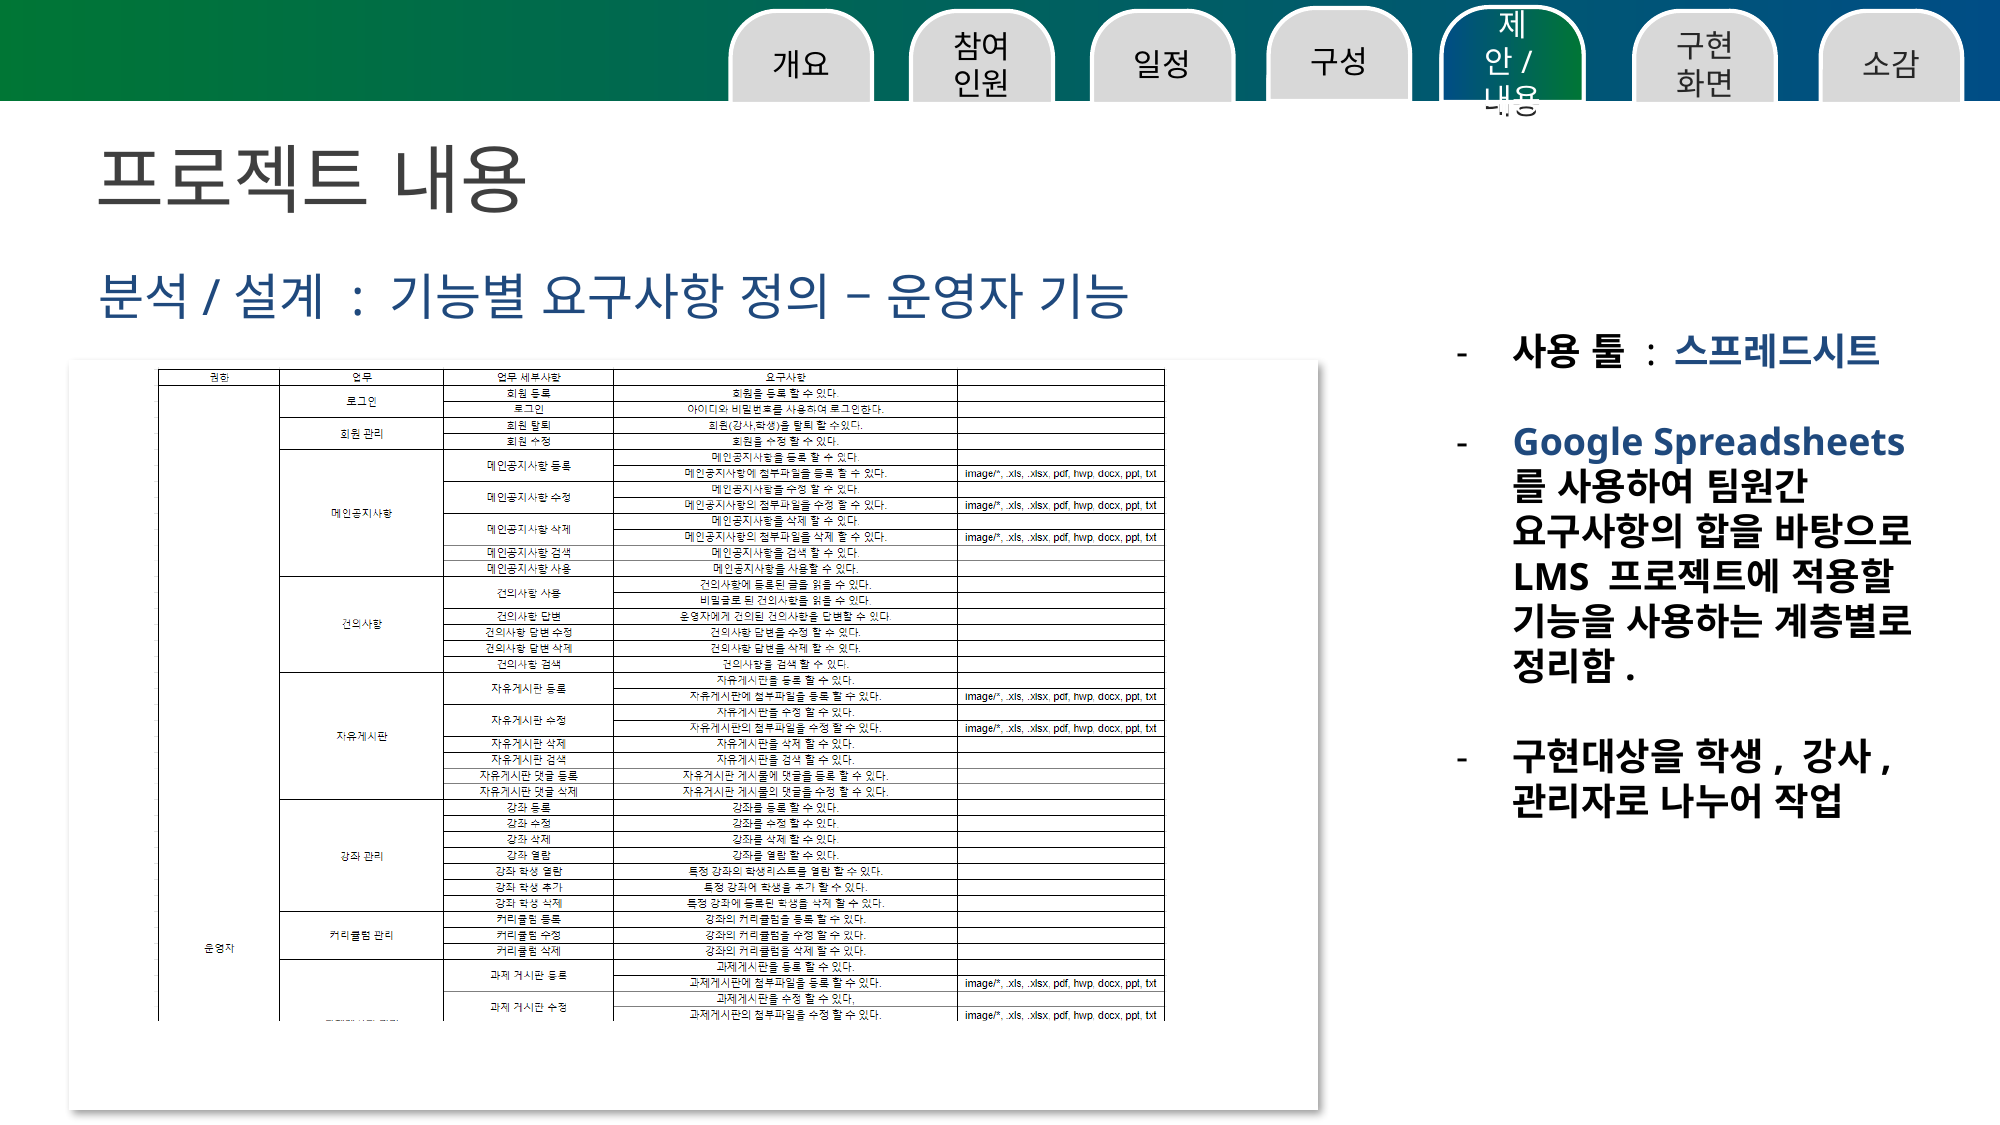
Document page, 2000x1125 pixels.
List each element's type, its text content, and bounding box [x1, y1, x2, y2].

text_box 프로젝트 내용 [80, 125, 624, 232]
text_box [69, 361, 1317, 1109]
picture [154, 367, 1167, 1021]
text_box 사용 툴 : 스프레드시트 Google Spreadsheets를 사용하여 팀원간 요구사항의 합을 바탕으로 LMS 프로젝트에 적용할 기능을 사용하는 계층별로 정리함. 구현대상을 학생, 강사, 관리자로 나누어 작업 [1422, 320, 1942, 789]
text_box [0, 0, 2000, 101]
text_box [730, 6, 1963, 105]
text_box 분석/설계 : 기능별 요구사항 정의 – 운영자 기능 [83, 270, 1354, 321]
